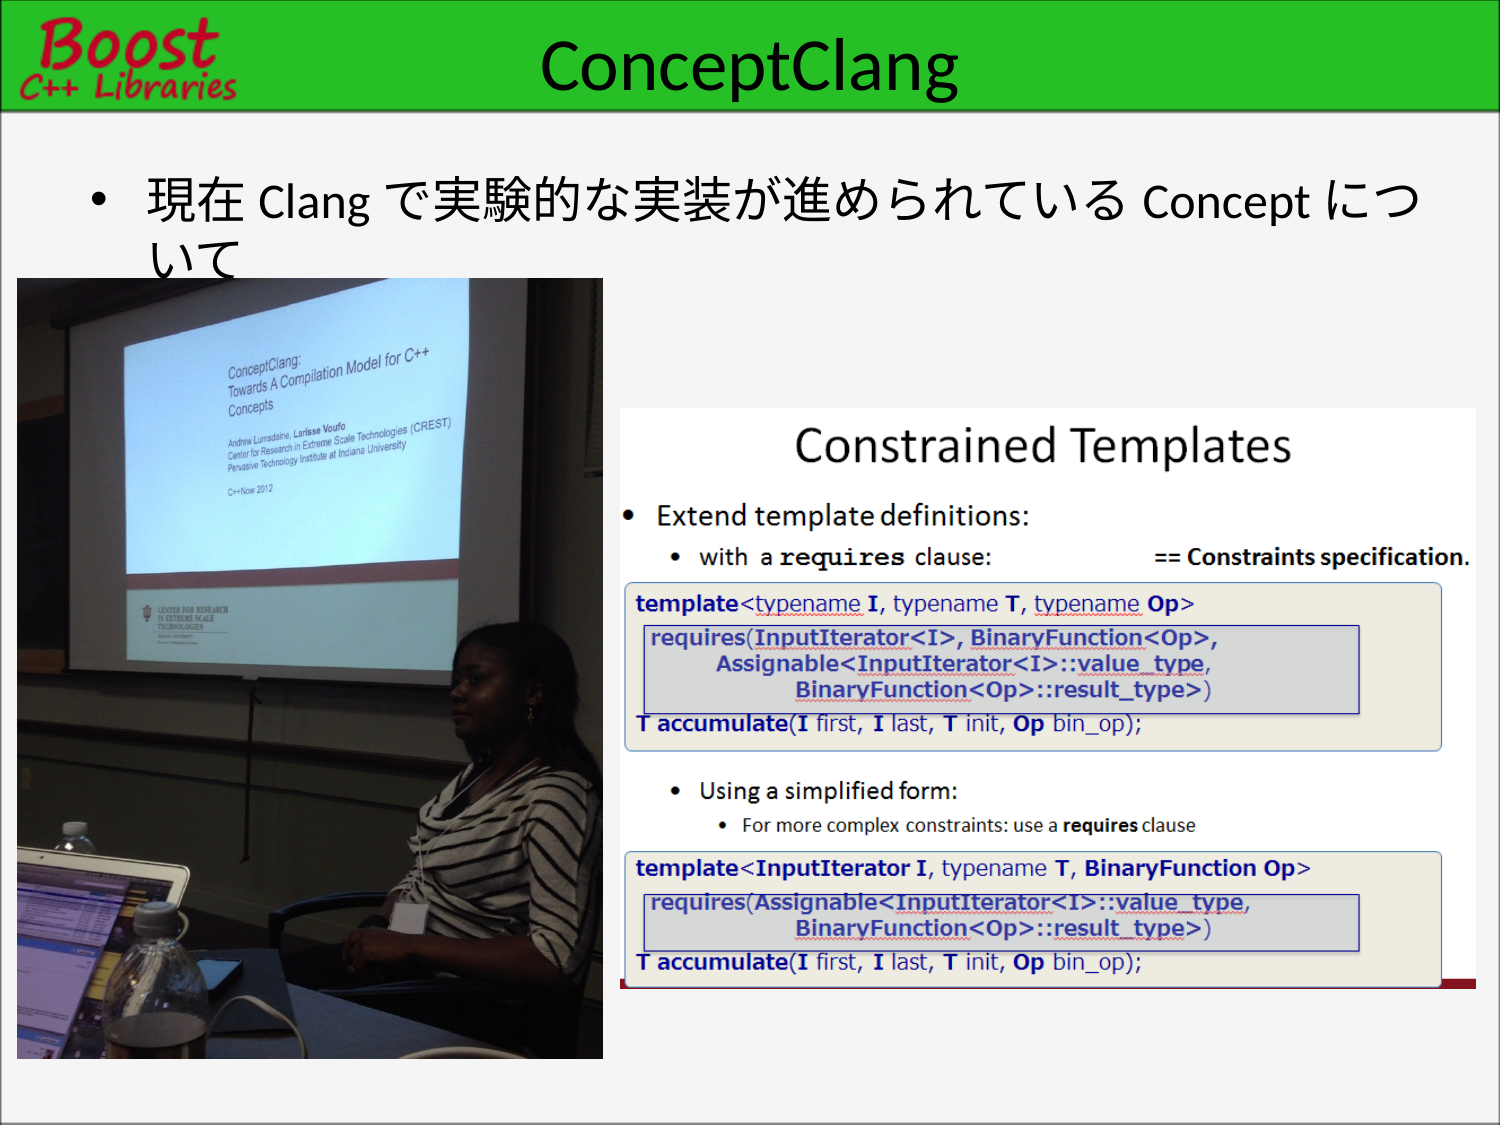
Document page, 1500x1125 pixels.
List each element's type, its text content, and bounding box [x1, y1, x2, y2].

list 現在Clangで実験的な実装が進められているConceptについて [75, 160, 1459, 244]
picture [0, 0, 1500, 1125]
title ConceptClang [75, 7, 1425, 114]
